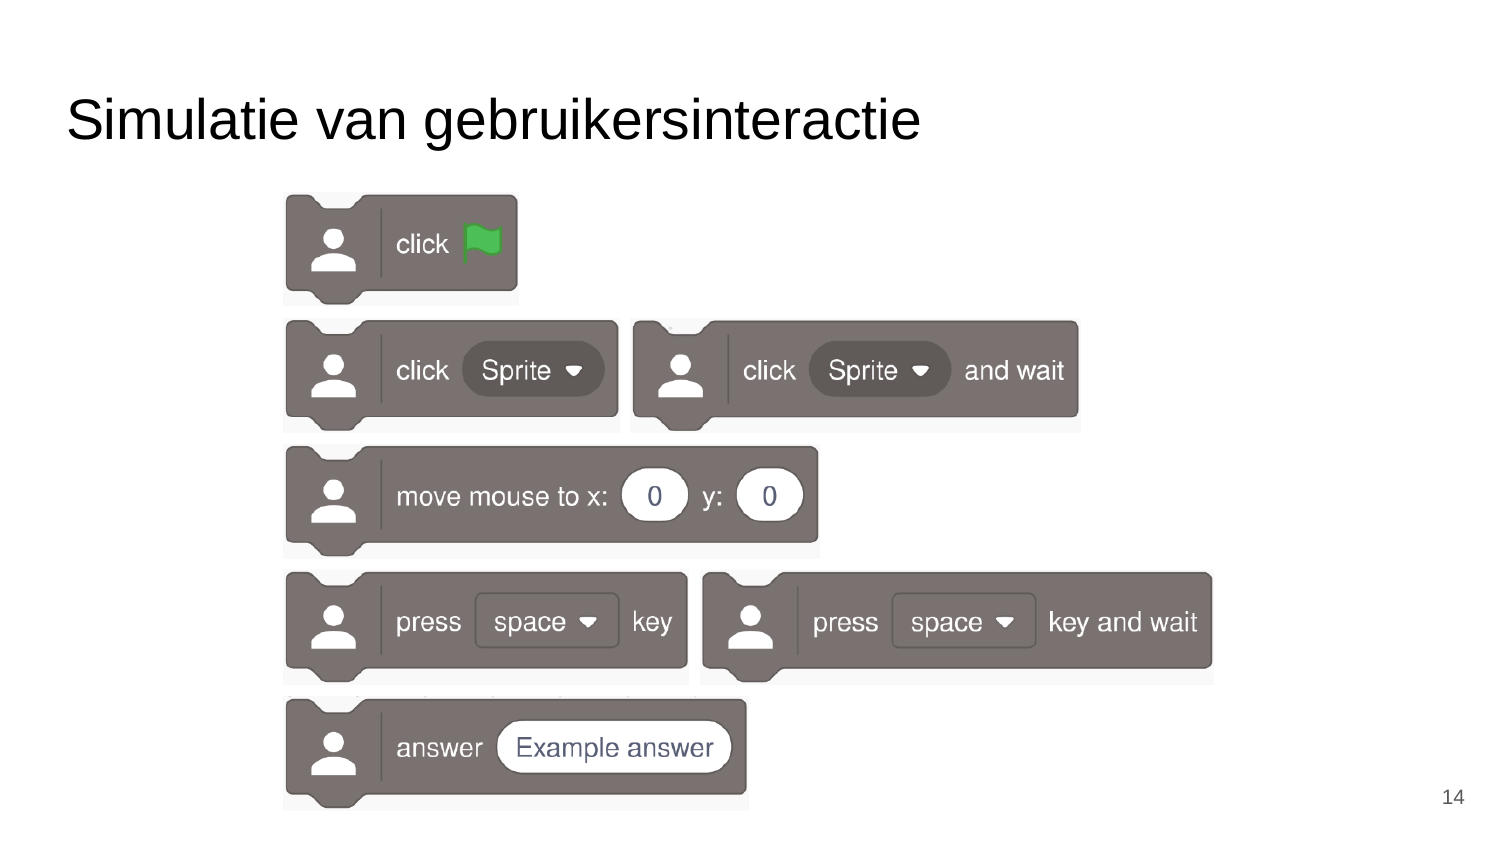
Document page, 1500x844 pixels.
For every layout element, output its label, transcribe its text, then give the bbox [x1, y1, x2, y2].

title Simulatie van gebruikersinteractie [51, 72, 1449, 167]
slide_number ‹#› [1389, 764, 1480, 830]
picture [279, 188, 1221, 812]
